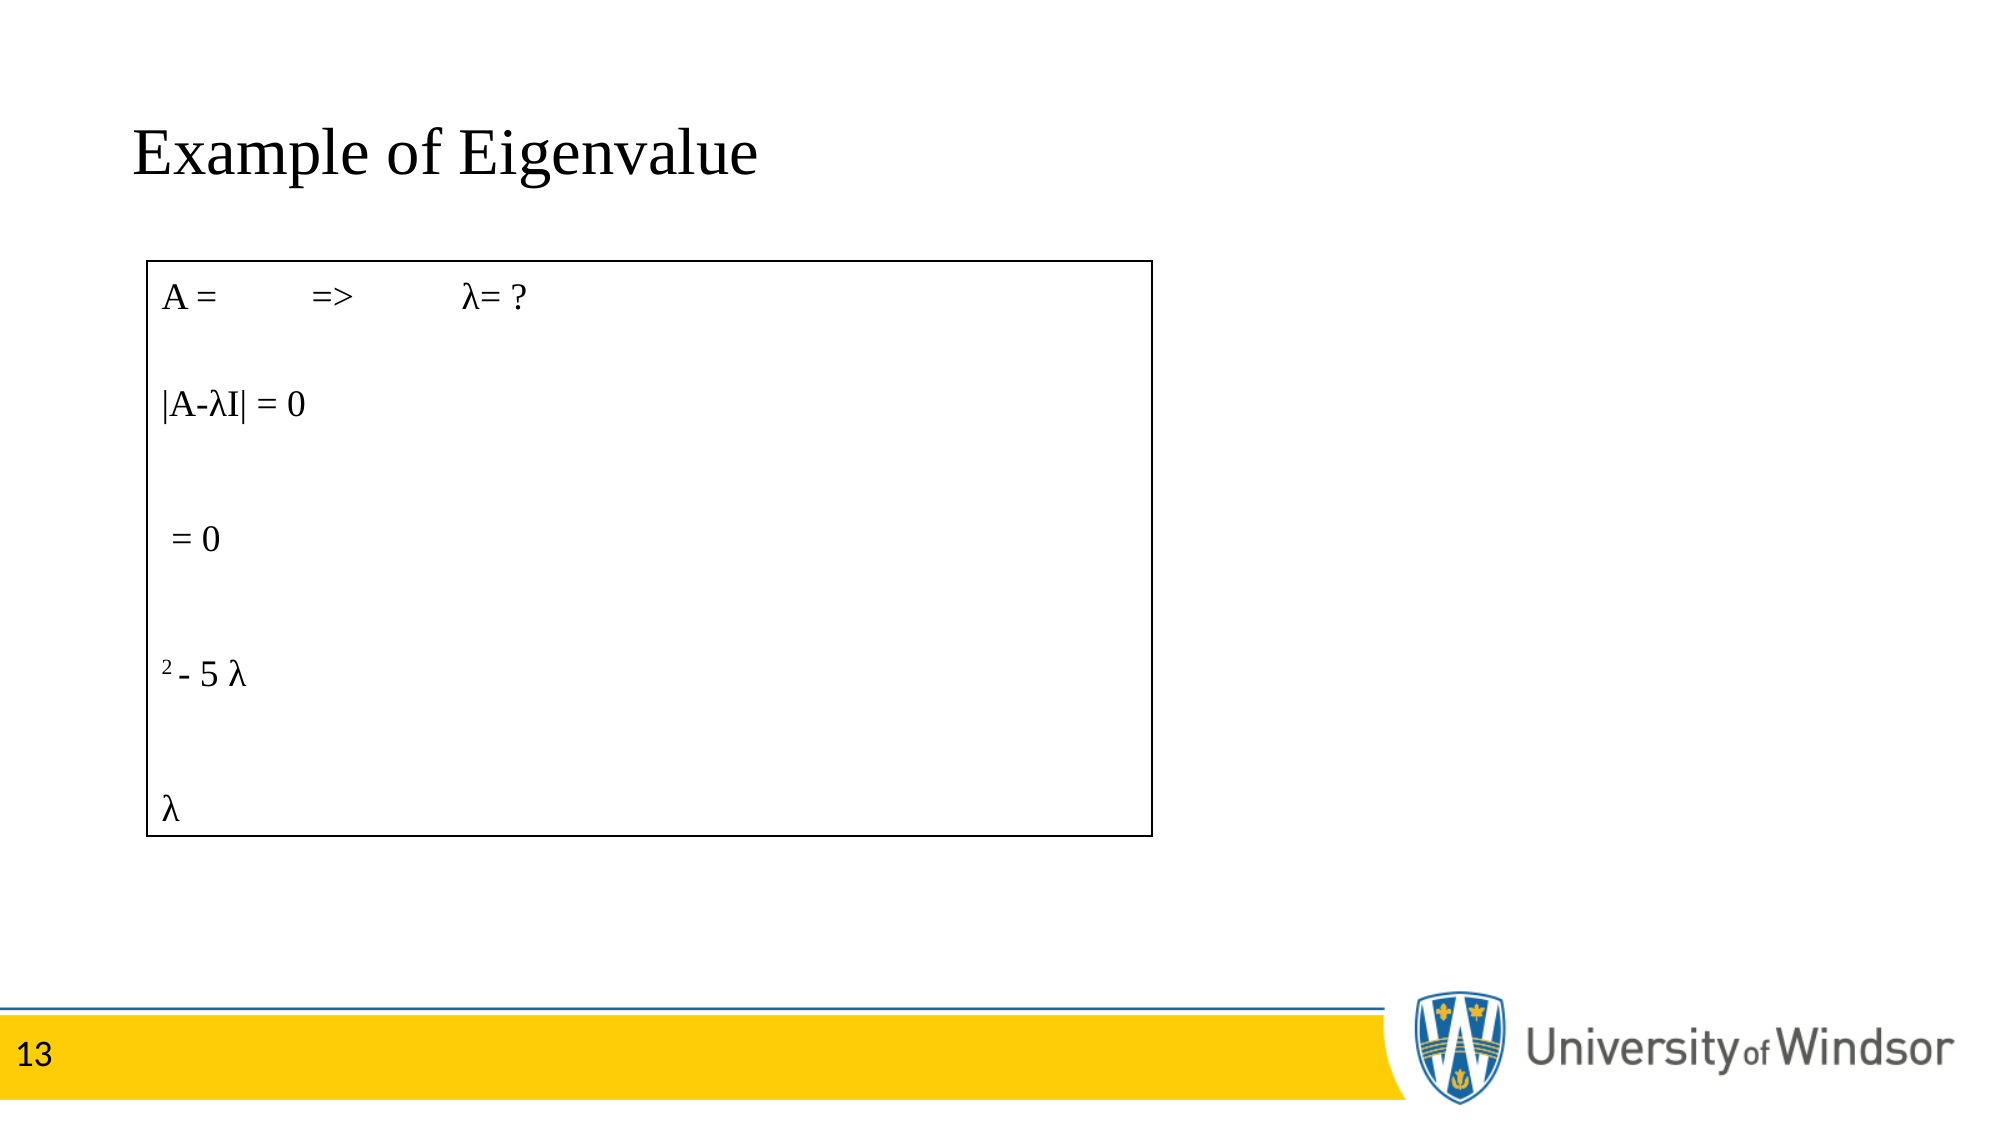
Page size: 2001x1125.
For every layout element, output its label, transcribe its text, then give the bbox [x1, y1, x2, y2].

picture [0, 974, 2000, 1125]
text_box Example of Eigenvalue [117, 43, 1843, 262]
slide_number 13 [0, 1021, 450, 1082]
